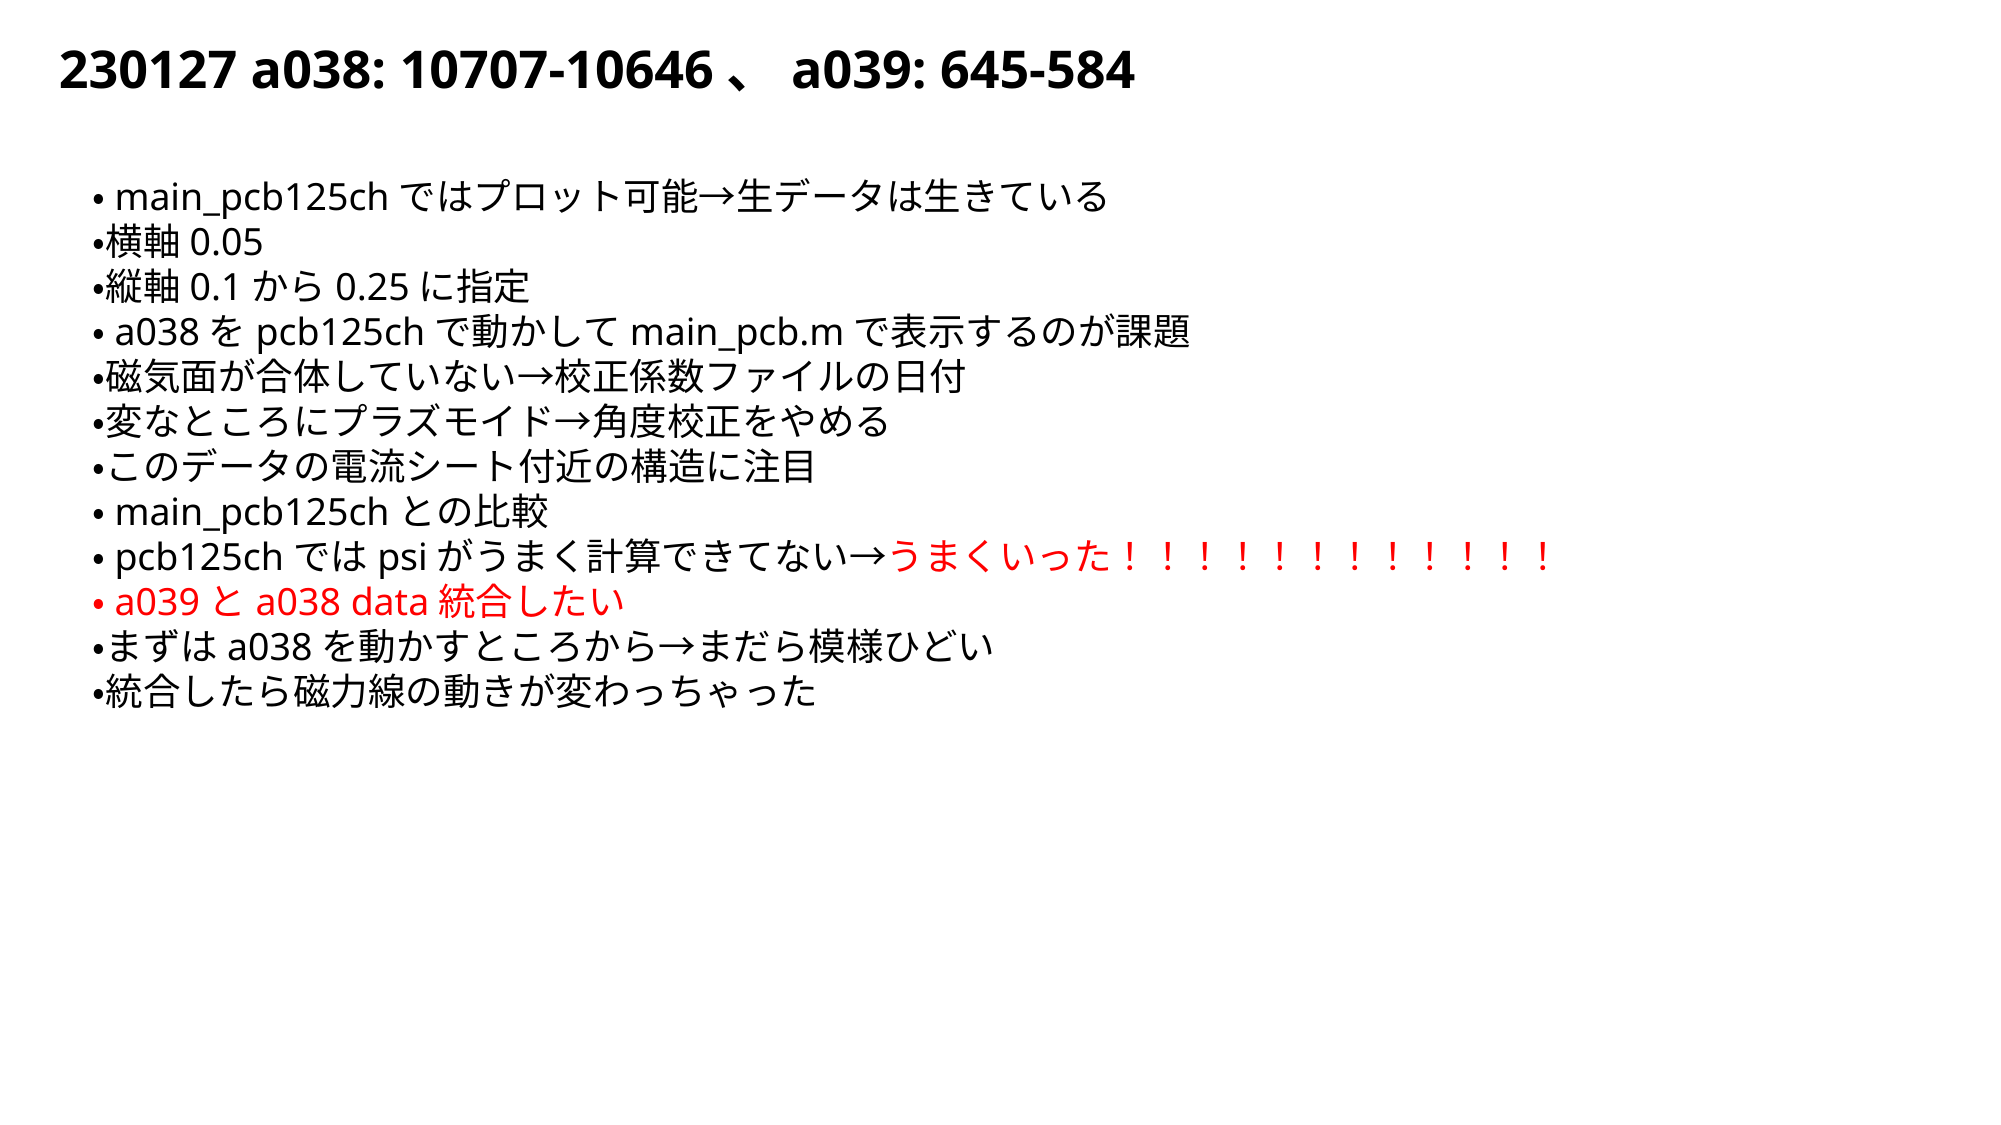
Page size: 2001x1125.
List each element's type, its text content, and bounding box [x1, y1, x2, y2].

text_box ・main_pcb125chではプロット可能→生データは生きている ・横軸0.05 ・縦軸0.1から0.25に指定 ・a038をpcb125chで動かしてmain_pcb.mで表示するのが課題 ・磁気面が合体していない→校正係数ファイルの日付 ・変なところにプラズモイド→角度校正をやめる ・このデータの電流シート付近の構造に注目 ・main_pcb125chとの比較 ・pcb125chではpsiがうまく計算できてない→うまくいった！！！！！！！！！！！！ ・a039とa038 data統合したい ・まずはa038を動かすところから→まだら模様ひどい ・統合したら磁力線の動きが変わっちゃった [78, 165, 1945, 721]
title 230127 a038: 10707-10646、a039: 645-584 [43, 30, 1769, 113]
